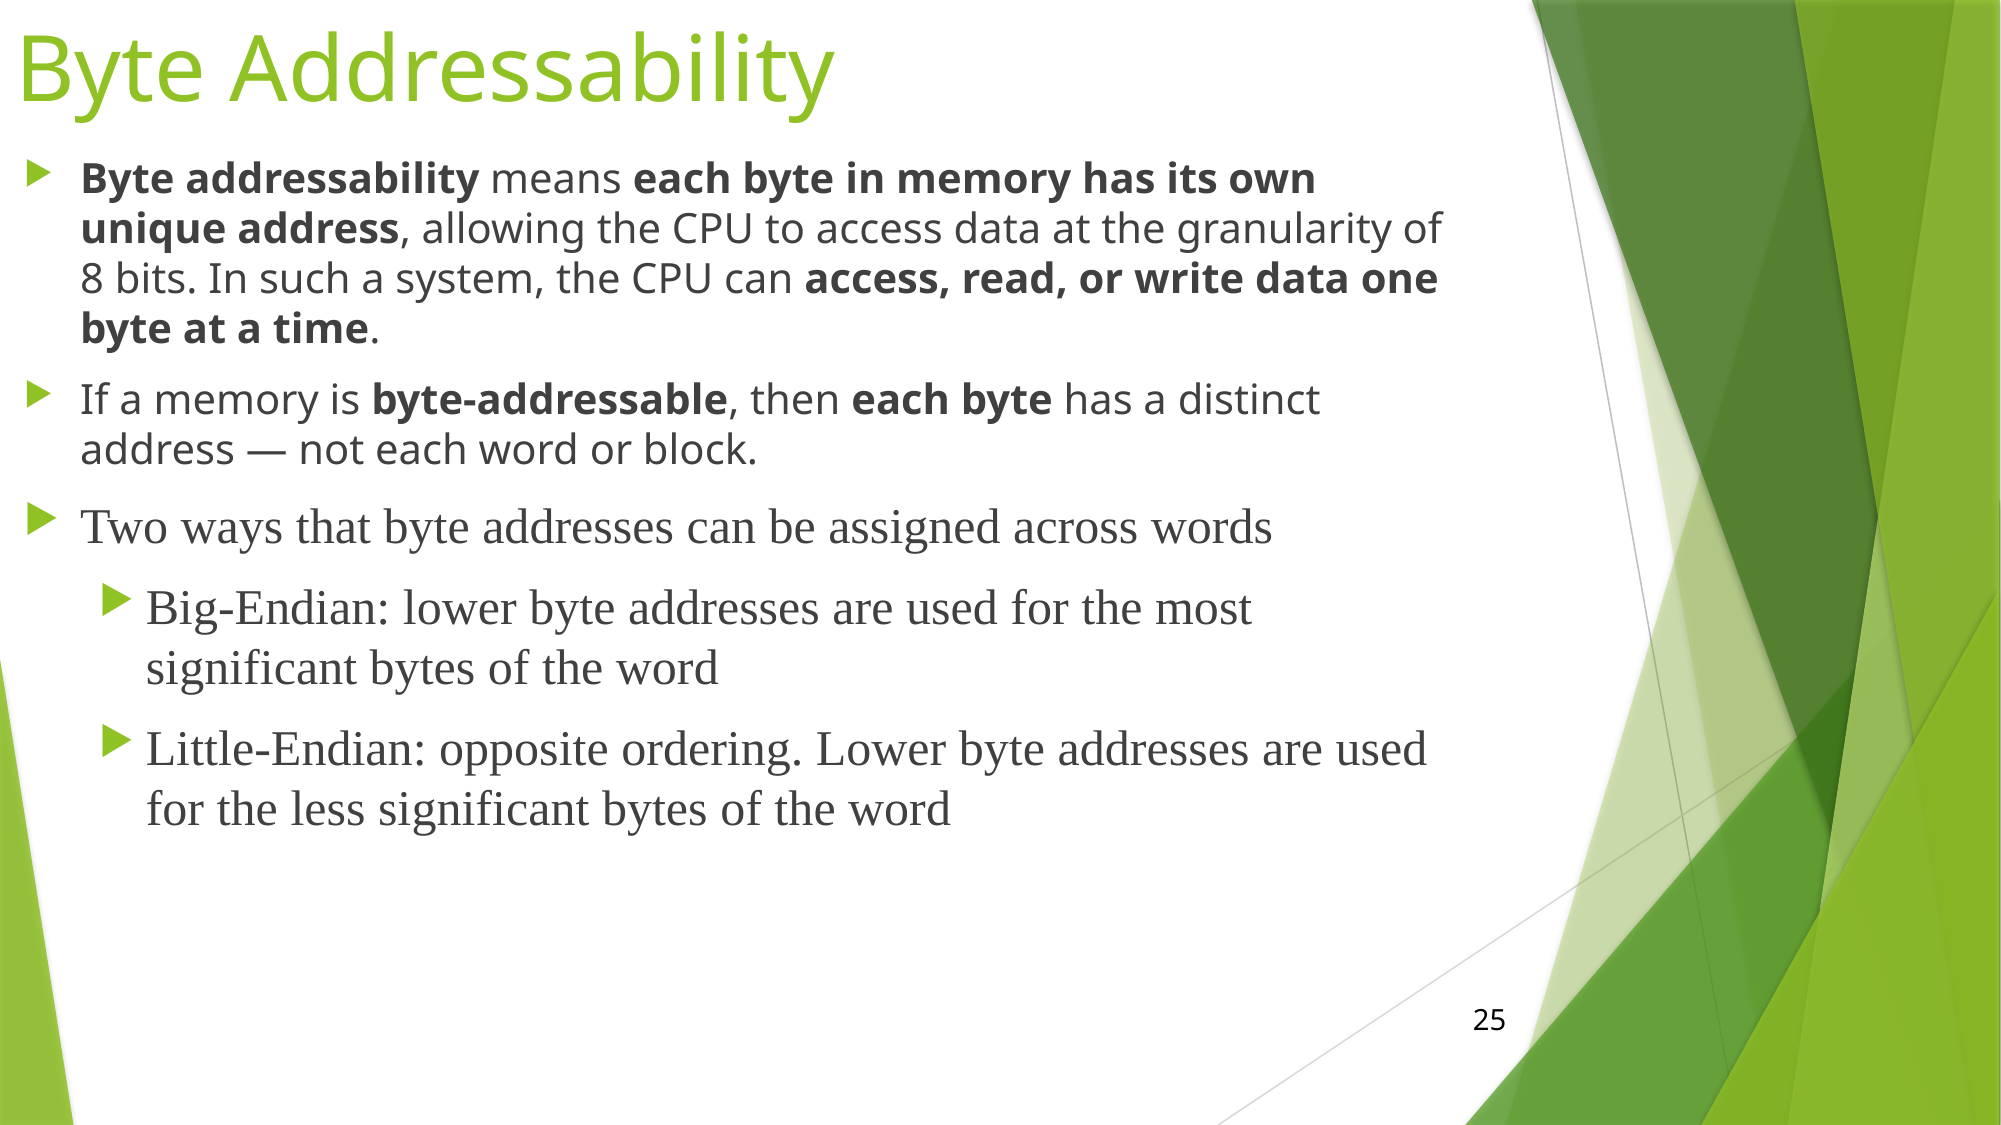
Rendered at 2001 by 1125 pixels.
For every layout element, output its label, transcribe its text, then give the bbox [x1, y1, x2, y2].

slide_number 25 [1476, 991, 1522, 1051]
list Byte addressability means each byte in memory has its own unique address, allowing the CPU to access data at the granularity of 8 bits. In such a system, the CPU can access, read, or write data one byte at a time. If a memory is byte-addressable, then each byte has a distinct address — not each word or block. Two ways that byte addresses can be assigned across words Big-Endian: lower byte addresses are used for the most significant bytes of the word Little-Endian: opposite ordering. Lower byte addresses are used for the less significant bytes of the word [8, 144, 1476, 1107]
title Byte Addressability [0, 2, 1650, 267]
